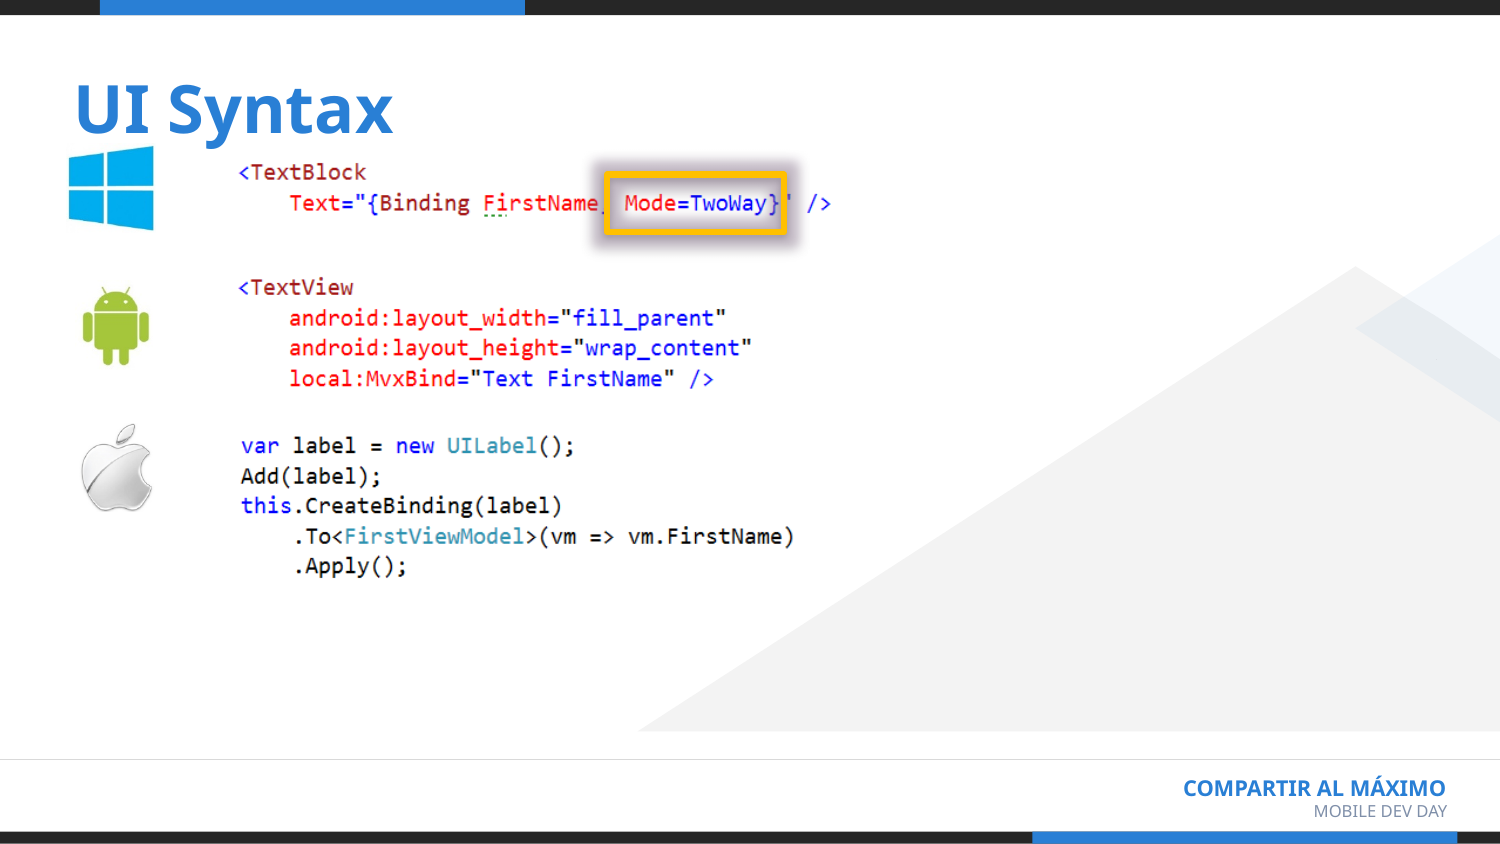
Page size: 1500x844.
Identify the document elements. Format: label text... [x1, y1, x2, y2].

text_box [604, 228, 787, 235]
picture [233, 156, 838, 220]
text_box UI Syntax [62, 79, 1242, 135]
picture [75, 423, 165, 512]
picture [234, 270, 758, 397]
picture [75, 280, 157, 370]
picture [234, 432, 810, 592]
picture [66, 143, 156, 233]
